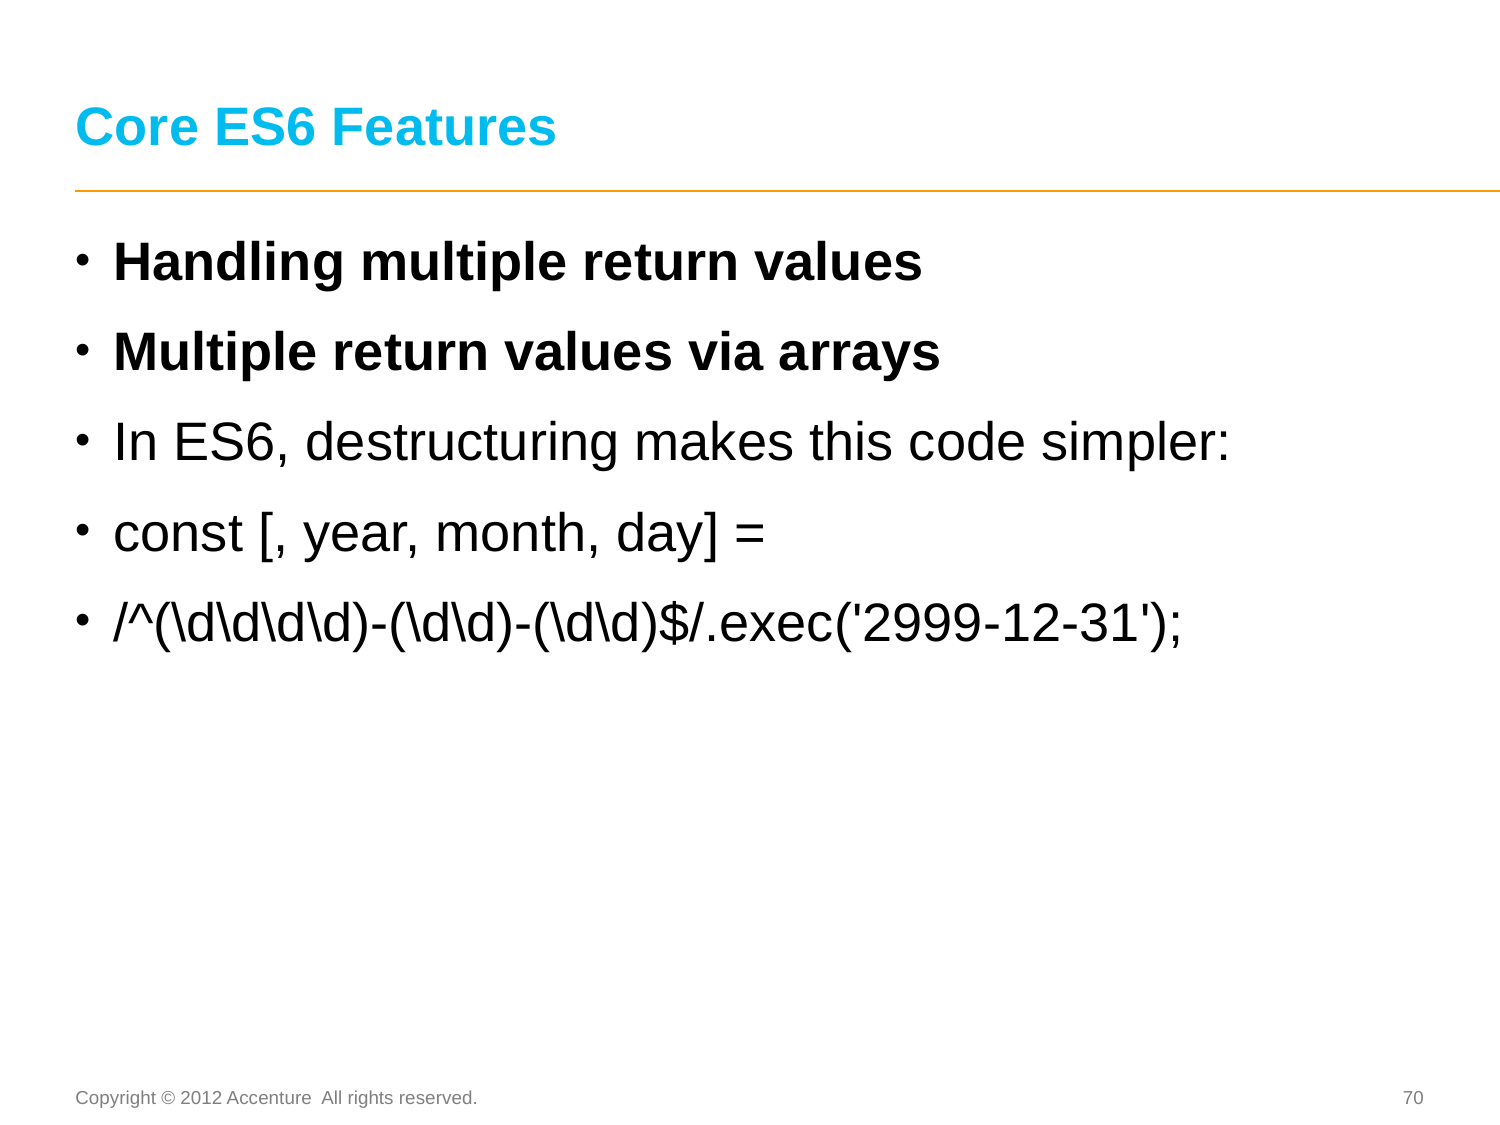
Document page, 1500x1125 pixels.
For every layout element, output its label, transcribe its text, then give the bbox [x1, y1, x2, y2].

title Core ES6 Features [75, 27, 1422, 157]
list Handling multiple return values Multiple return values via arrays In ES6, destructuring makes this code simpler: const [, year, month, day] = /^(\d\d\d\d)-(\d\d)-(\d\d)$/.exec('2999-12-31'); [75, 226, 1425, 1018]
